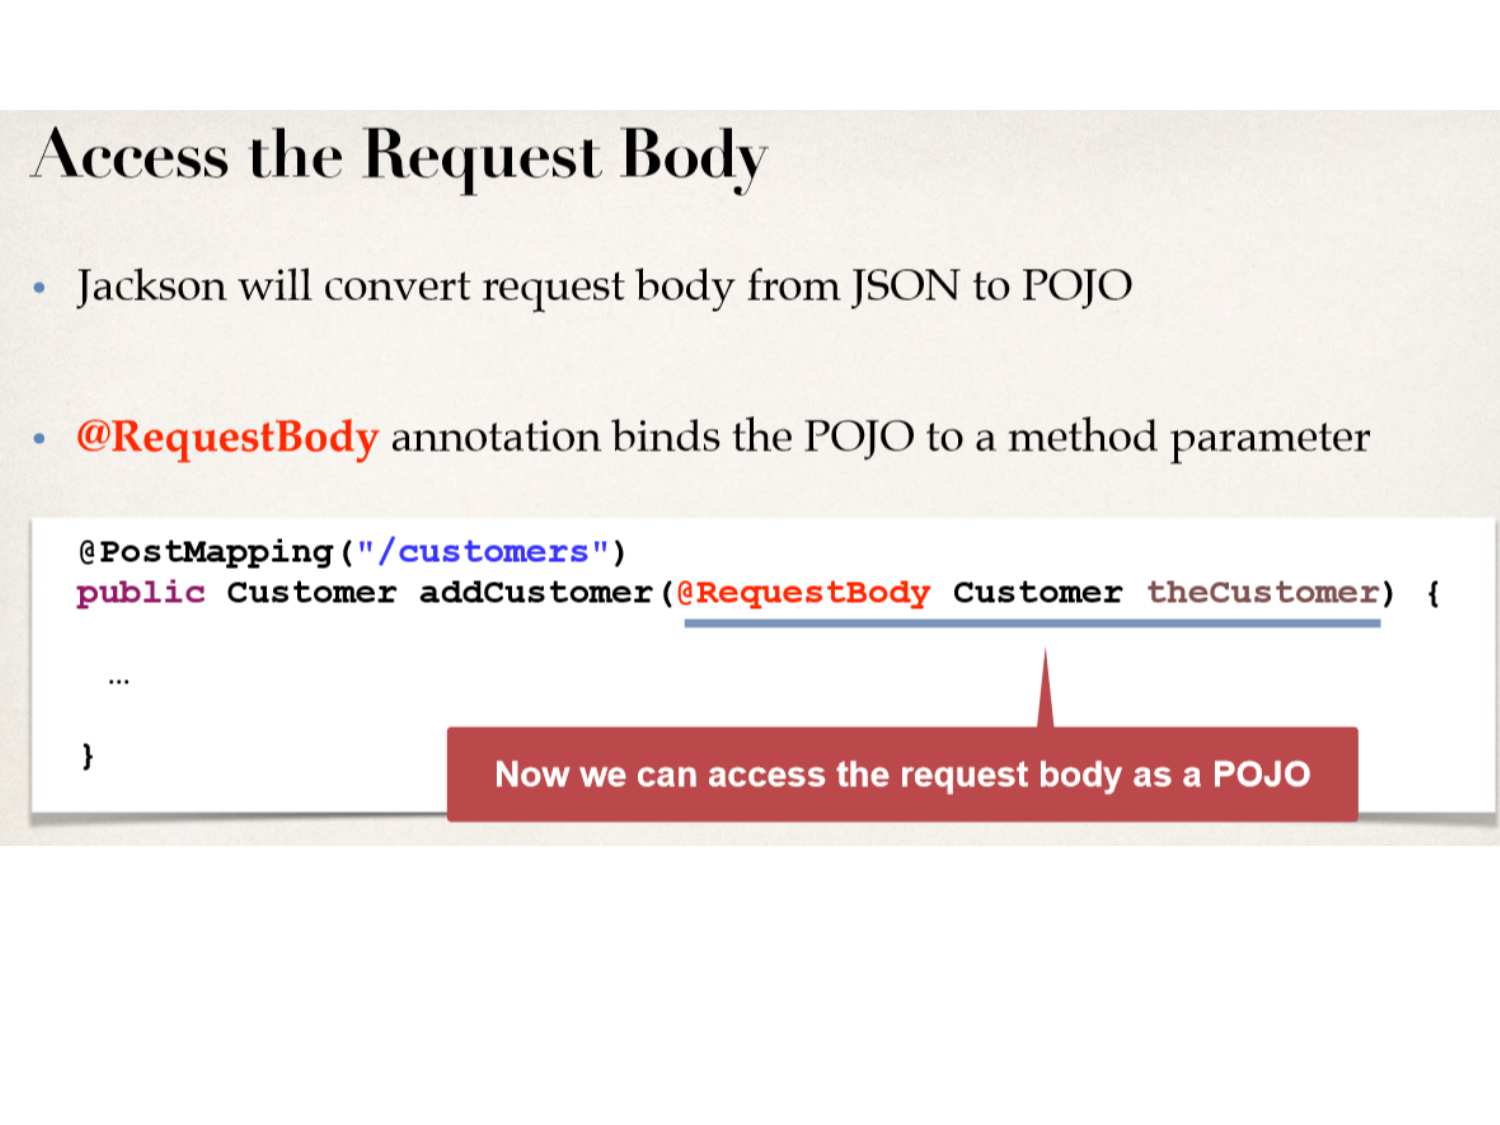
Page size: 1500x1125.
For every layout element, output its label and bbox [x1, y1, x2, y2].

picture [0, 109, 1500, 847]
